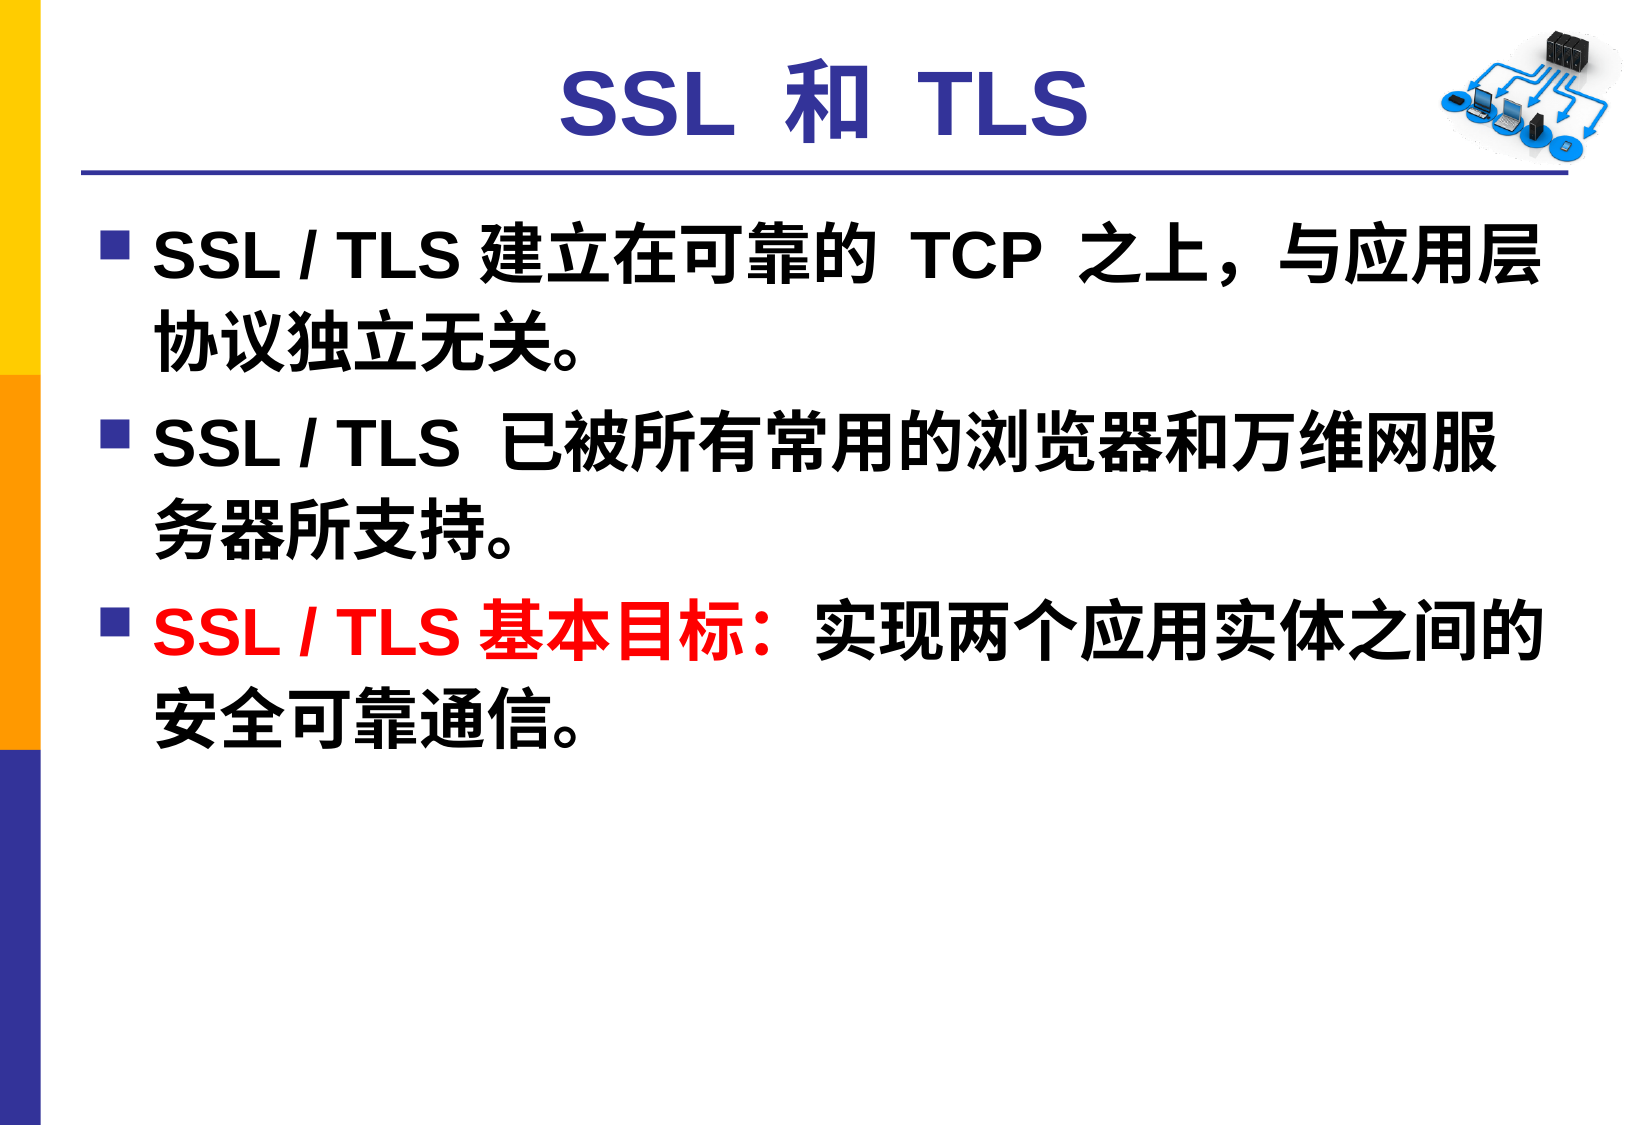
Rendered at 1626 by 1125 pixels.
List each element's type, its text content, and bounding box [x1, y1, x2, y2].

list SSL / TLS建立在可靠的 TCP 之上，与应用层协议独立无关。 SSL / TLS 已被所有常用的浏览器和万维网服务器所支持。 SSL / TLS基本目标：实现两个应用实体之间的安全可靠通信。 [81, 196, 1569, 1006]
title SSL 和 TLS [81, 30, 1569, 161]
picture [1438, 30, 1624, 165]
